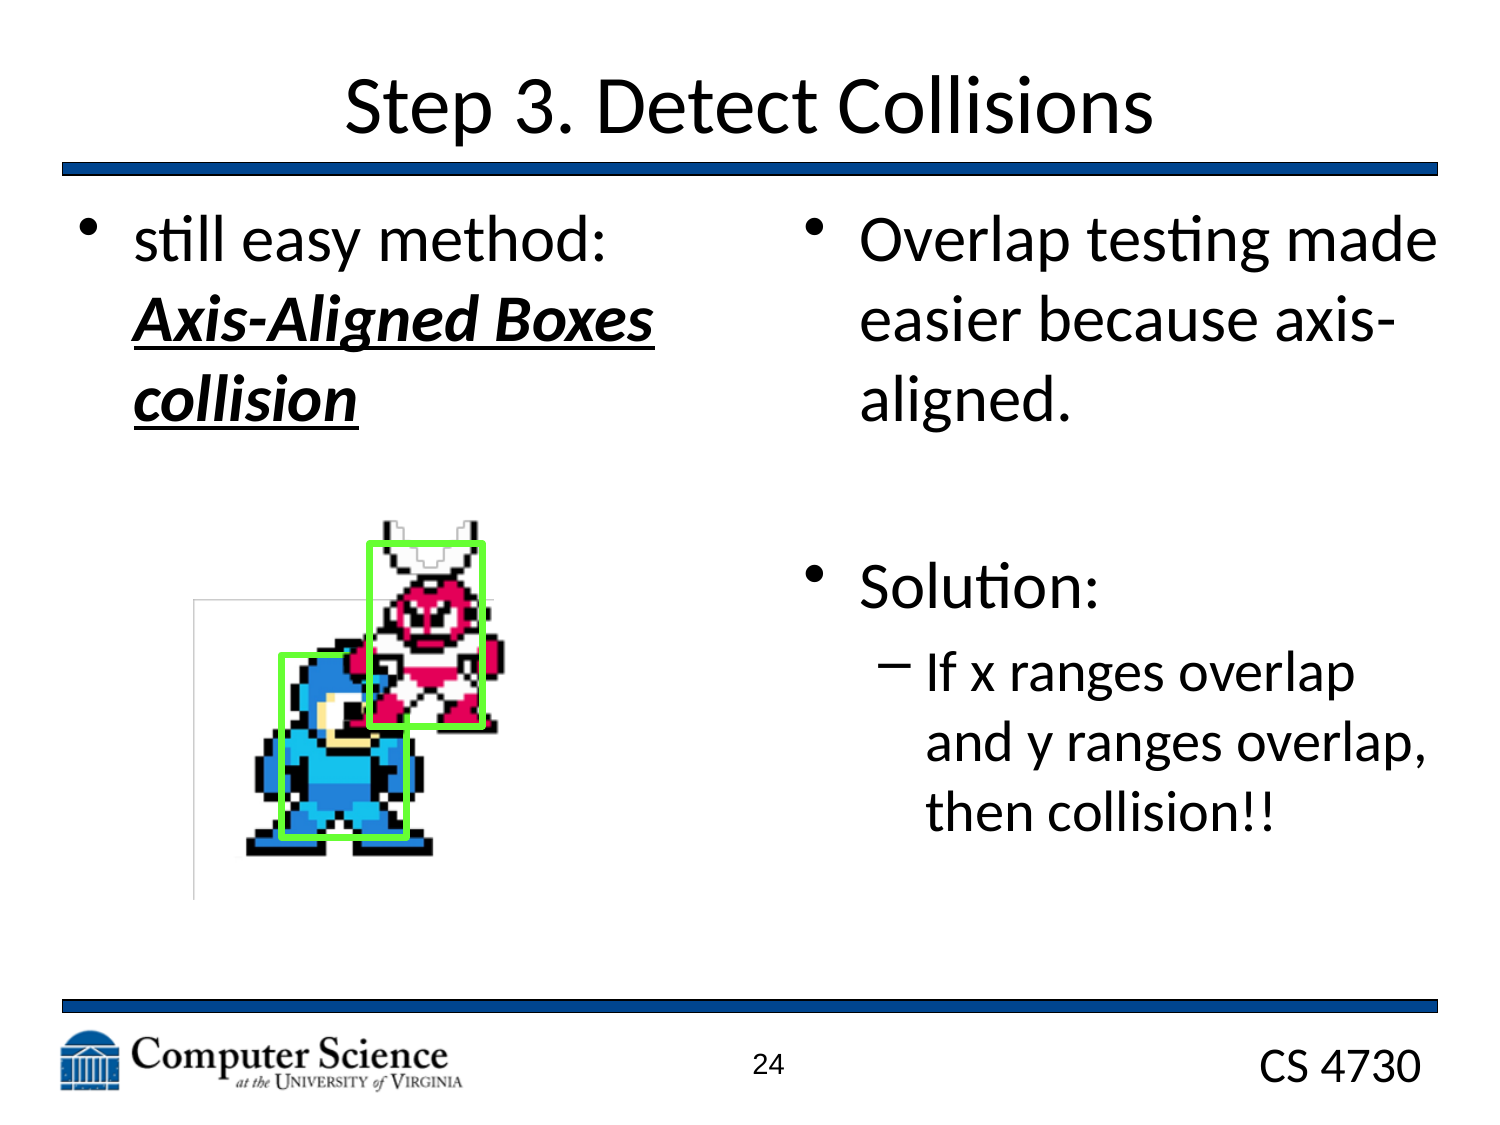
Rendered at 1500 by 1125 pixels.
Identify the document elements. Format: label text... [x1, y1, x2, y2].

picture [50, 1024, 472, 1101]
title Step 3. Detect Collisions [62, 49, 1438, 151]
list still easy method: Axis-Aligned Boxes collision [62, 187, 726, 476]
text_box Overlap testing made easier because axis-aligned. Solution: If x ranges overlap and y ranges overlap, then collision!! [788, 187, 1463, 938]
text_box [187, 416, 683, 832]
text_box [193, 839, 494, 901]
footer 24 [512, 1037, 1026, 1088]
